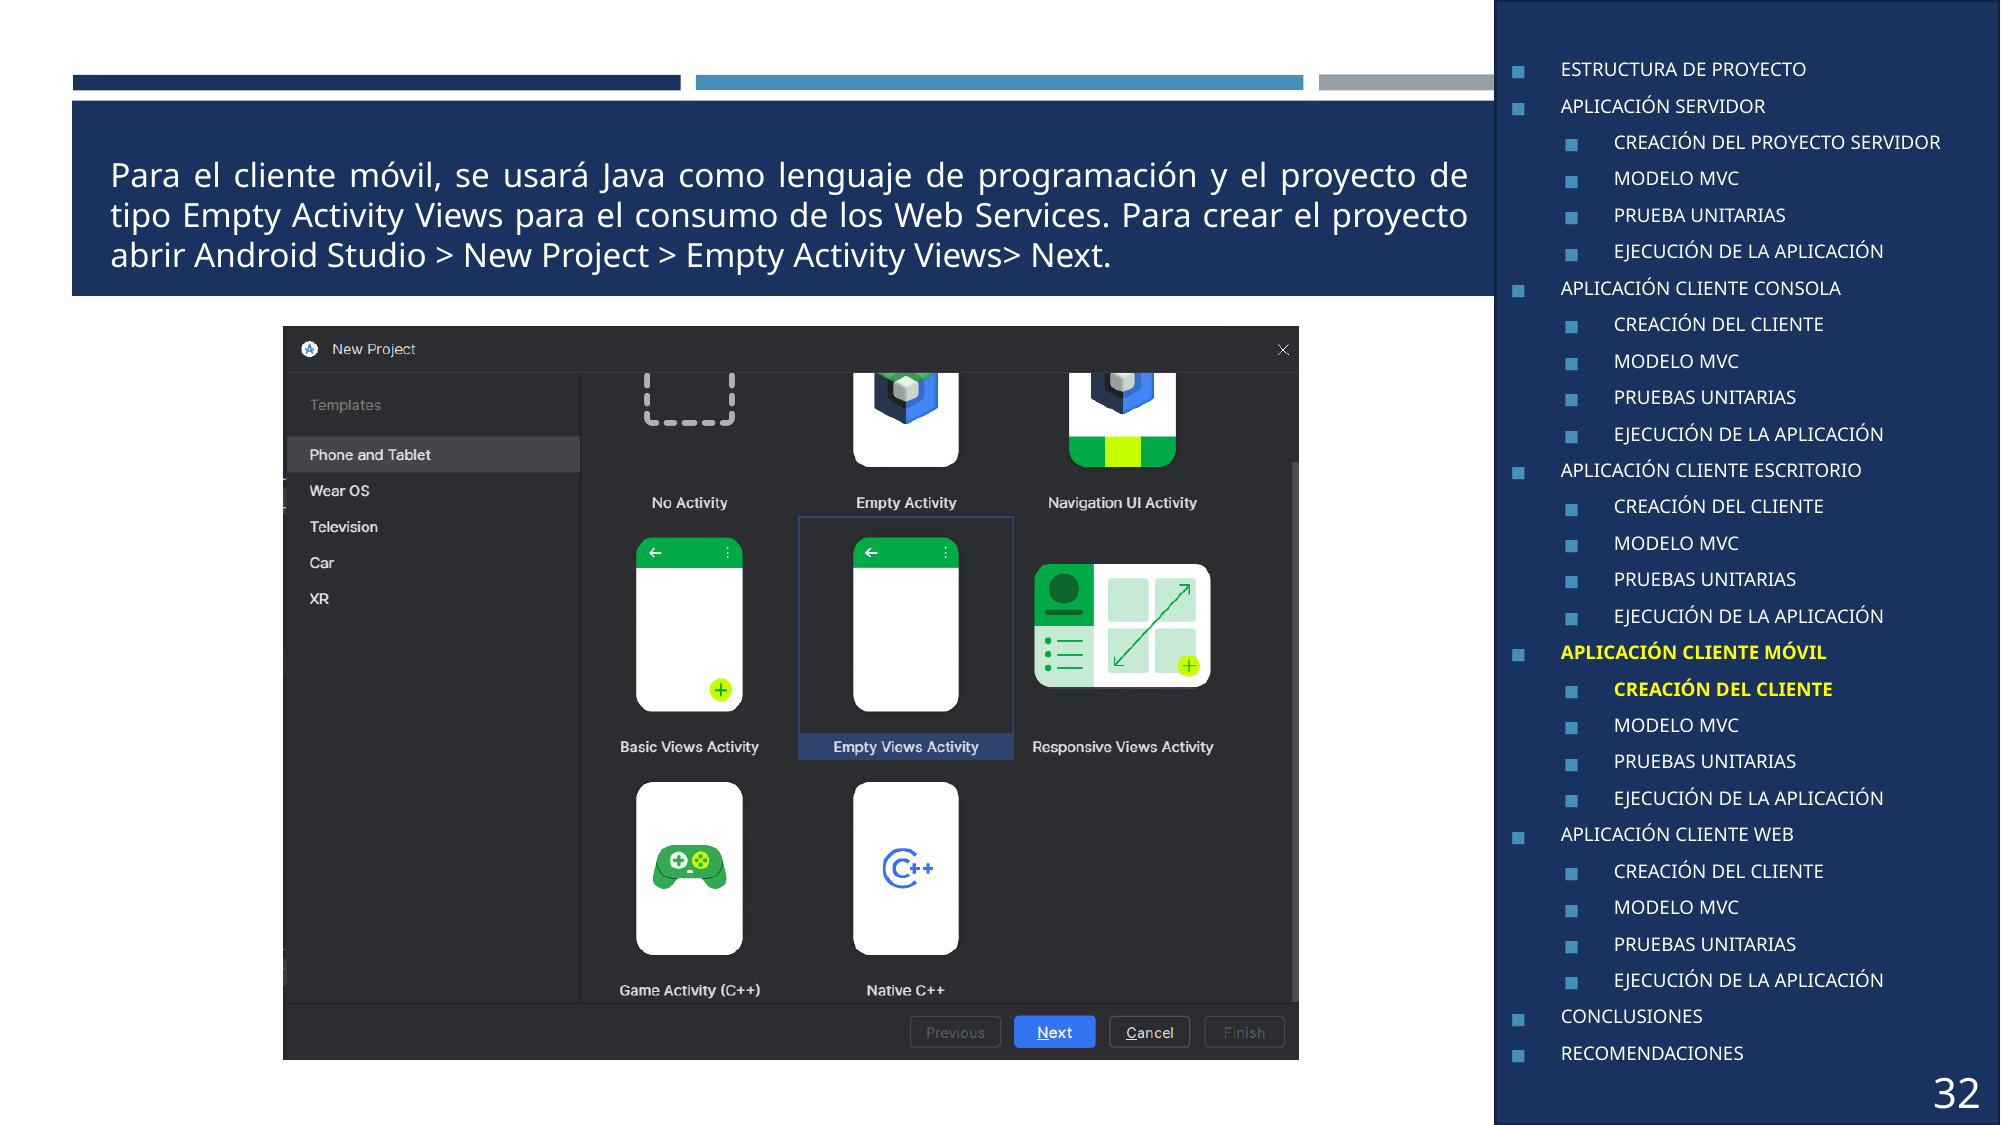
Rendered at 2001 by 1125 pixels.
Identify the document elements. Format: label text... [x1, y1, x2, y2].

title Para el cliente móvil, se usará Java como lenguaje de programación y el proyecto de tipo Empty Activity Views para el consumo de los Web Services. Para crear el proyecto abrir Android Studio > New Project > Empty Activity Views> Next. [95, 115, 1486, 282]
text_box 32 [1918, 1059, 2000, 1125]
picture [282, 325, 1299, 1060]
text_box ESTRUCTURA DE PROYECTO APLICACIÓN SERVIDOR CREACIÓN DEL PROYECTO SERVIDOR MODELO MVC PRUEBA UNITARIAS EJECUCIÓN DE LA APLICACIÓN APLICACIÓN CLIENTE CONSOLA CREACIÓN DEL CLIENTE MODELO MVC PRUEBAS UNITARIAS EJECUCIÓN DE LA APLICACIÓN APLICACIÓN CLIENTE ESCRITORIO CREACIÓN DEL CLIENTE MODELO MVC PRUEBAS UNITARIAS EJECUCIÓN DE LA APLICACIÓN APLICACIÓN CLIENTE MÓVIL CREACIÓN DEL CLIENTE MODELO MVC PRUEBAS UNITARIAS EJECUCIÓN DE LA APLICACIÓN APLICACIÓN CLIENTE WEB CREACIÓN DEL CLIENTE MODELO MVC PRUEBAS UNITARIAS EJECUCIÓN DE LA APLICACIÓN CONCLUSIONES RECOMENDACIONES [1495, 0, 2000, 1125]
